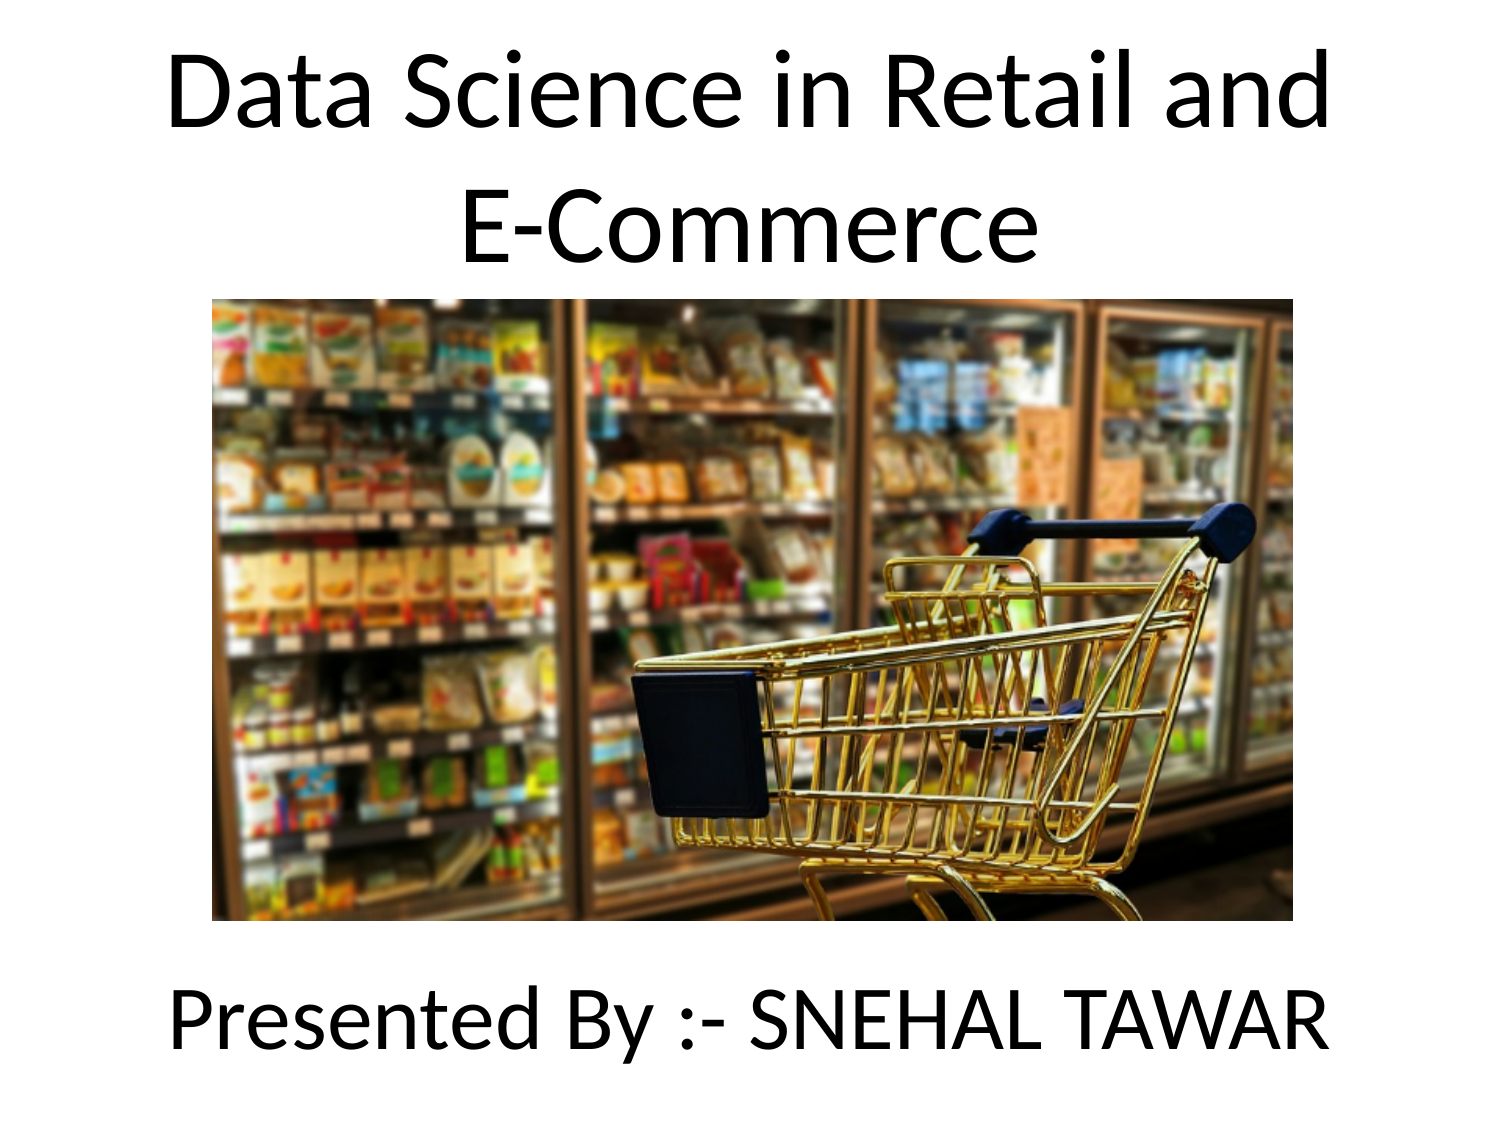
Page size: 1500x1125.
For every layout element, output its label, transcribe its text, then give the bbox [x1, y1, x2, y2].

title Data Science in Retail and E-Commerce [112, 0, 1388, 300]
subtitle Presented By :- SNEHAL TAWAR [50, 950, 1450, 1088]
picture [212, 299, 1293, 921]
